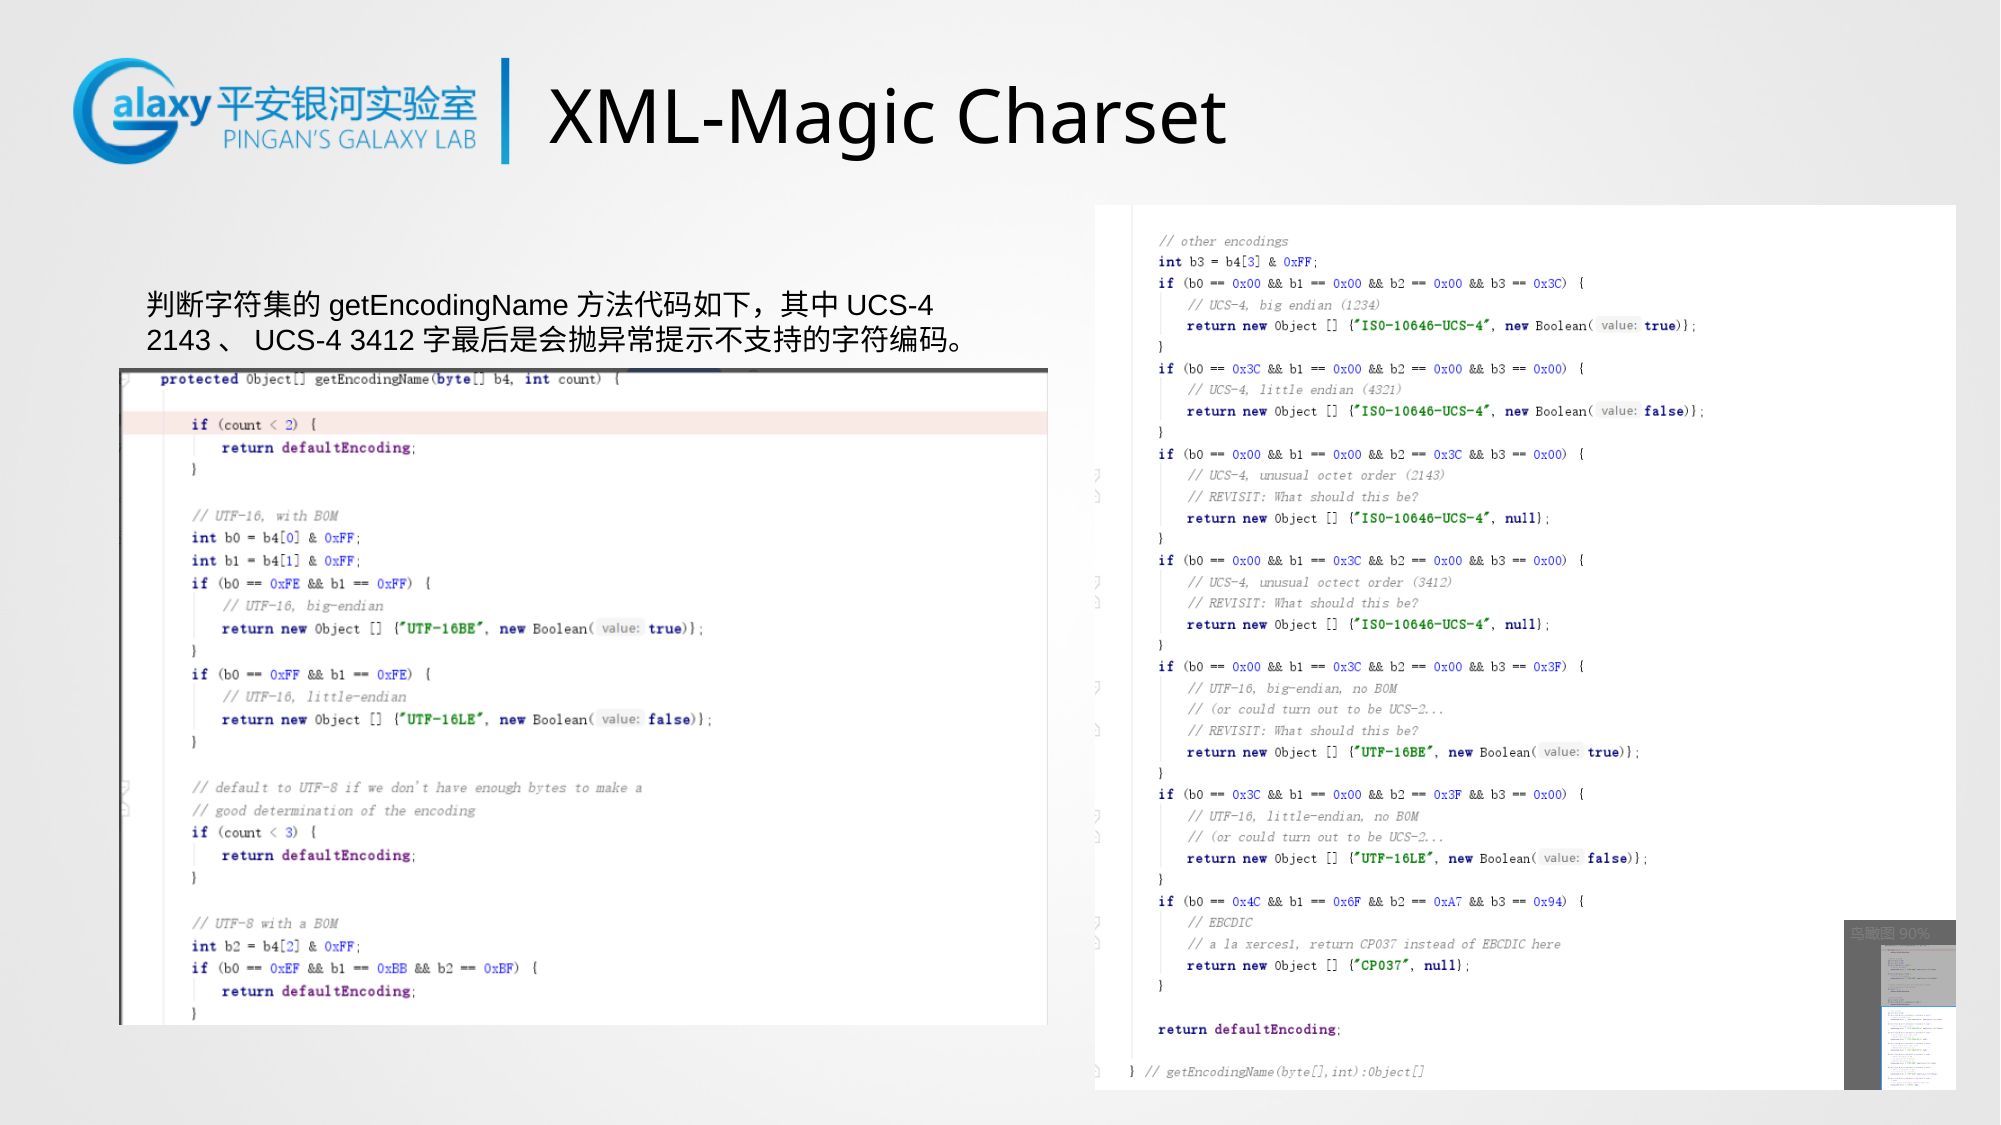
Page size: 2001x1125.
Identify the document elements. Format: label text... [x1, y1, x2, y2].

picture [0, 0, 2001, 1125]
text_box 判断字符集的getEncodingName方法代码如下，其中UCS-4 2143、UCS-4 3412字最后是会抛异常提示不支持的字符编码。 [131, 278, 1050, 364]
title XML-Magic Charset [534, 10, 1863, 229]
